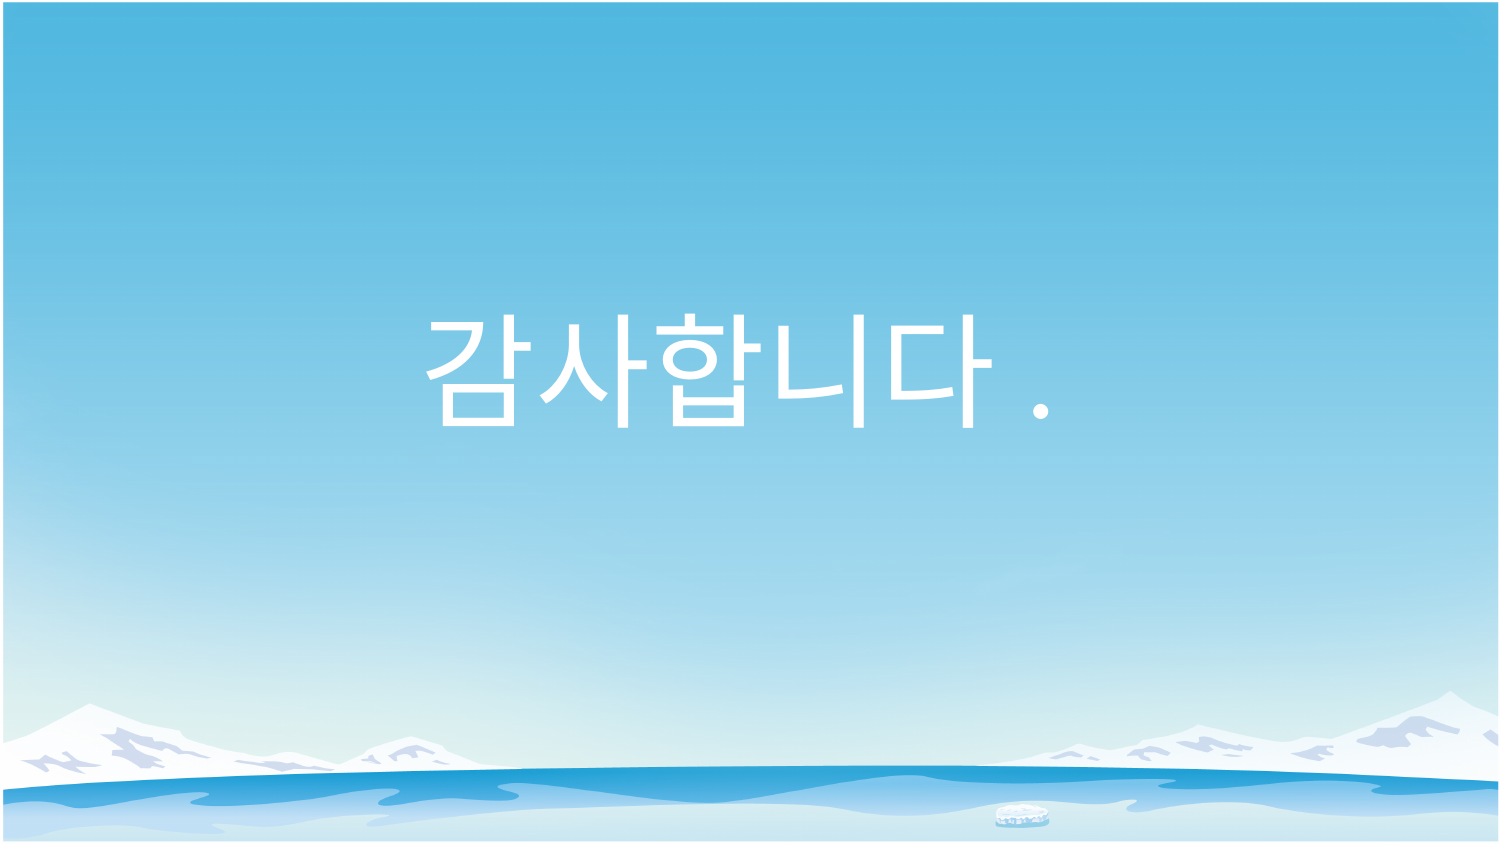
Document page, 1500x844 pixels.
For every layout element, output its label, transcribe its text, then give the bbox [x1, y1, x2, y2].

title 감사합니다. [5, 209, 1471, 529]
picture [0, 0, 1500, 844]
